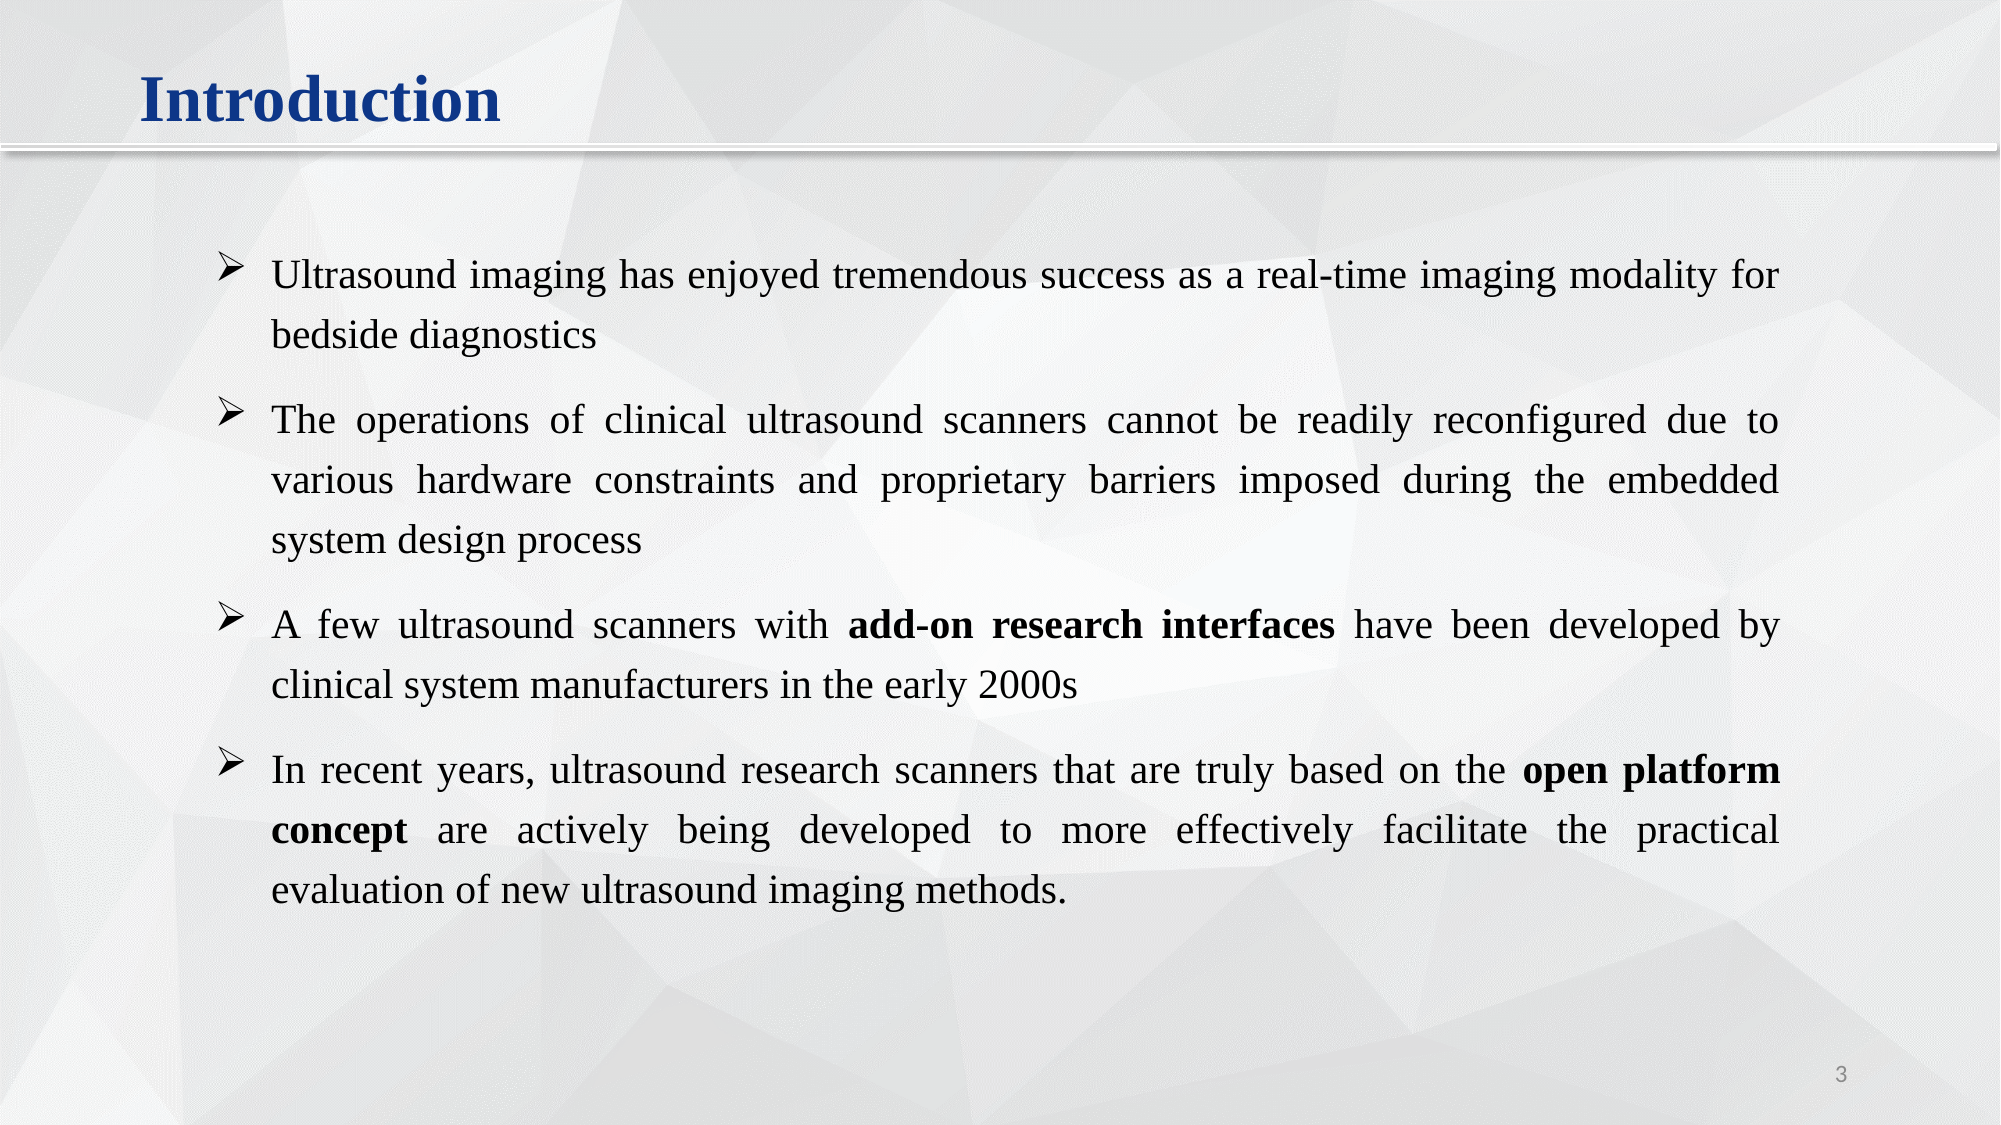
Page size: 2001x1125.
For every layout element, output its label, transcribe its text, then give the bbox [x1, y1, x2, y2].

text_box Ultrasound imaging has enjoyed tremendous success as a real-time imaging modality for bedside diagnostics The operations of clinical ultrasound scanners cannot be readily reconfigured due to various hardware constraints and proprietary barriers imposed during the embedded system design process A few ultrasound scanners with add-on research interfaces have been developed by clinical system manufacturers in the early 2000s In recent years, ultrasound research scanners that are truly based on the open platform concept are actively being developed to more effectively facilitate the practical evaluation of new ultrasound imaging methods. [200, 229, 1796, 919]
text_box [0, 143, 1996, 150]
text_box Introduction [124, 47, 517, 143]
slide_number 2 [1412, 1042, 1863, 1103]
picture [0, 0, 2001, 1125]
